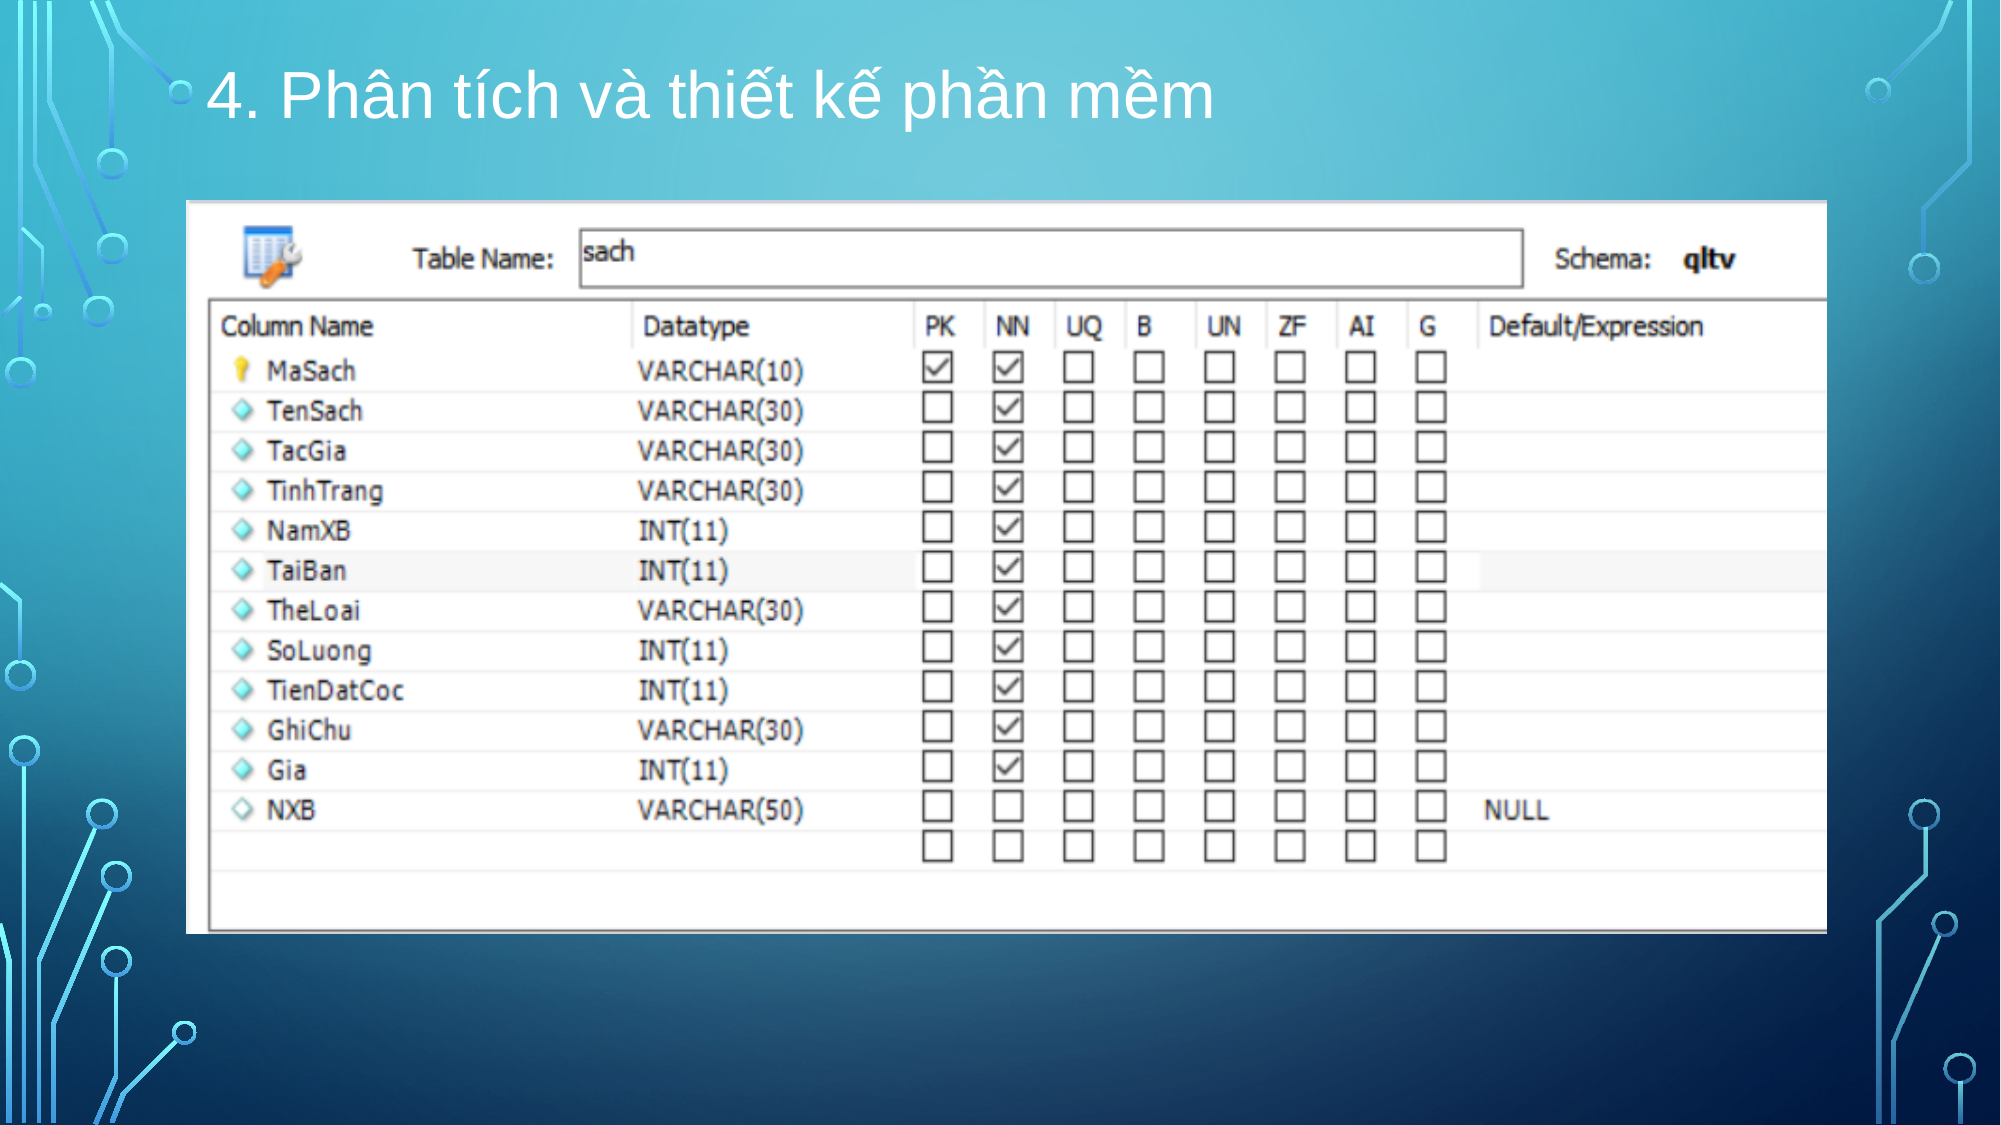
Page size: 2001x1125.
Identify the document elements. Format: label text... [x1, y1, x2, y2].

text_box 4. Phân tích và thiết kế phần mềm [191, 44, 1232, 140]
picture [186, 200, 1827, 934]
